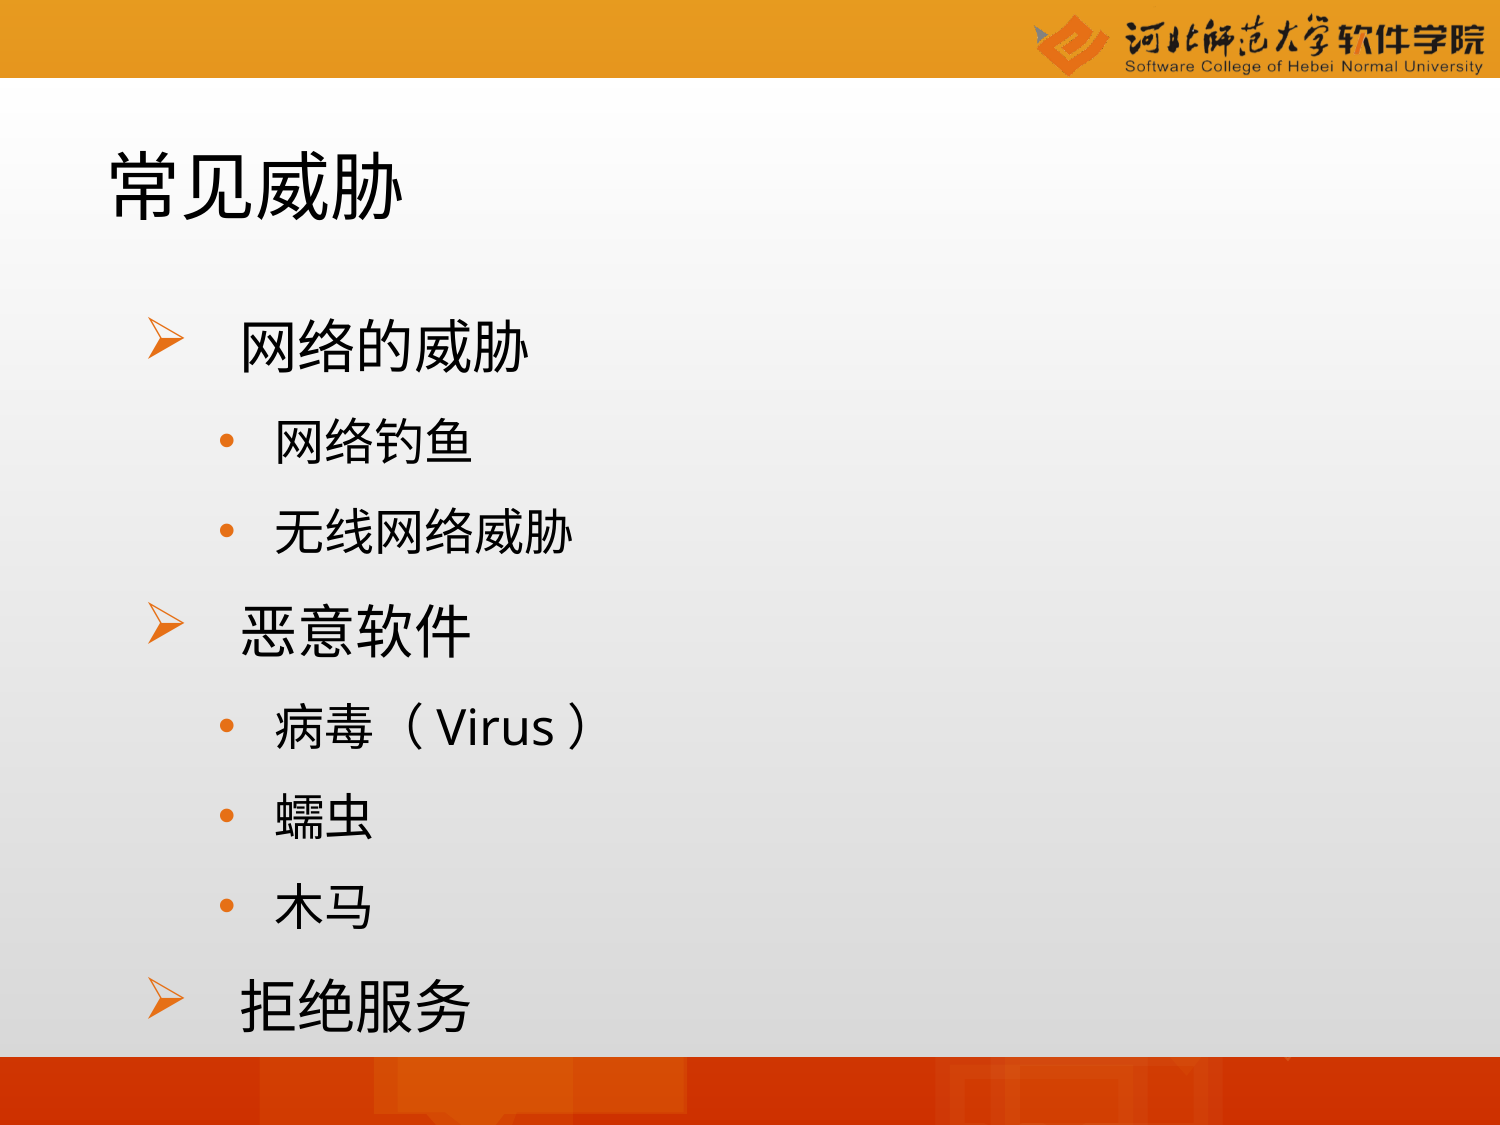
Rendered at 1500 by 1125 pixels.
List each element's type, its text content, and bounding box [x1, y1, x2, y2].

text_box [1028, 4, 1500, 79]
text_box 网络的威胁 网络钓鱼 无线网络威胁 恶意软件 病毒（Virus） 蠕虫 木马 拒绝服务 [128, 268, 1270, 1048]
title 常见威胁 [90, 26, 1260, 238]
text_box [0, 78, 1500, 1057]
